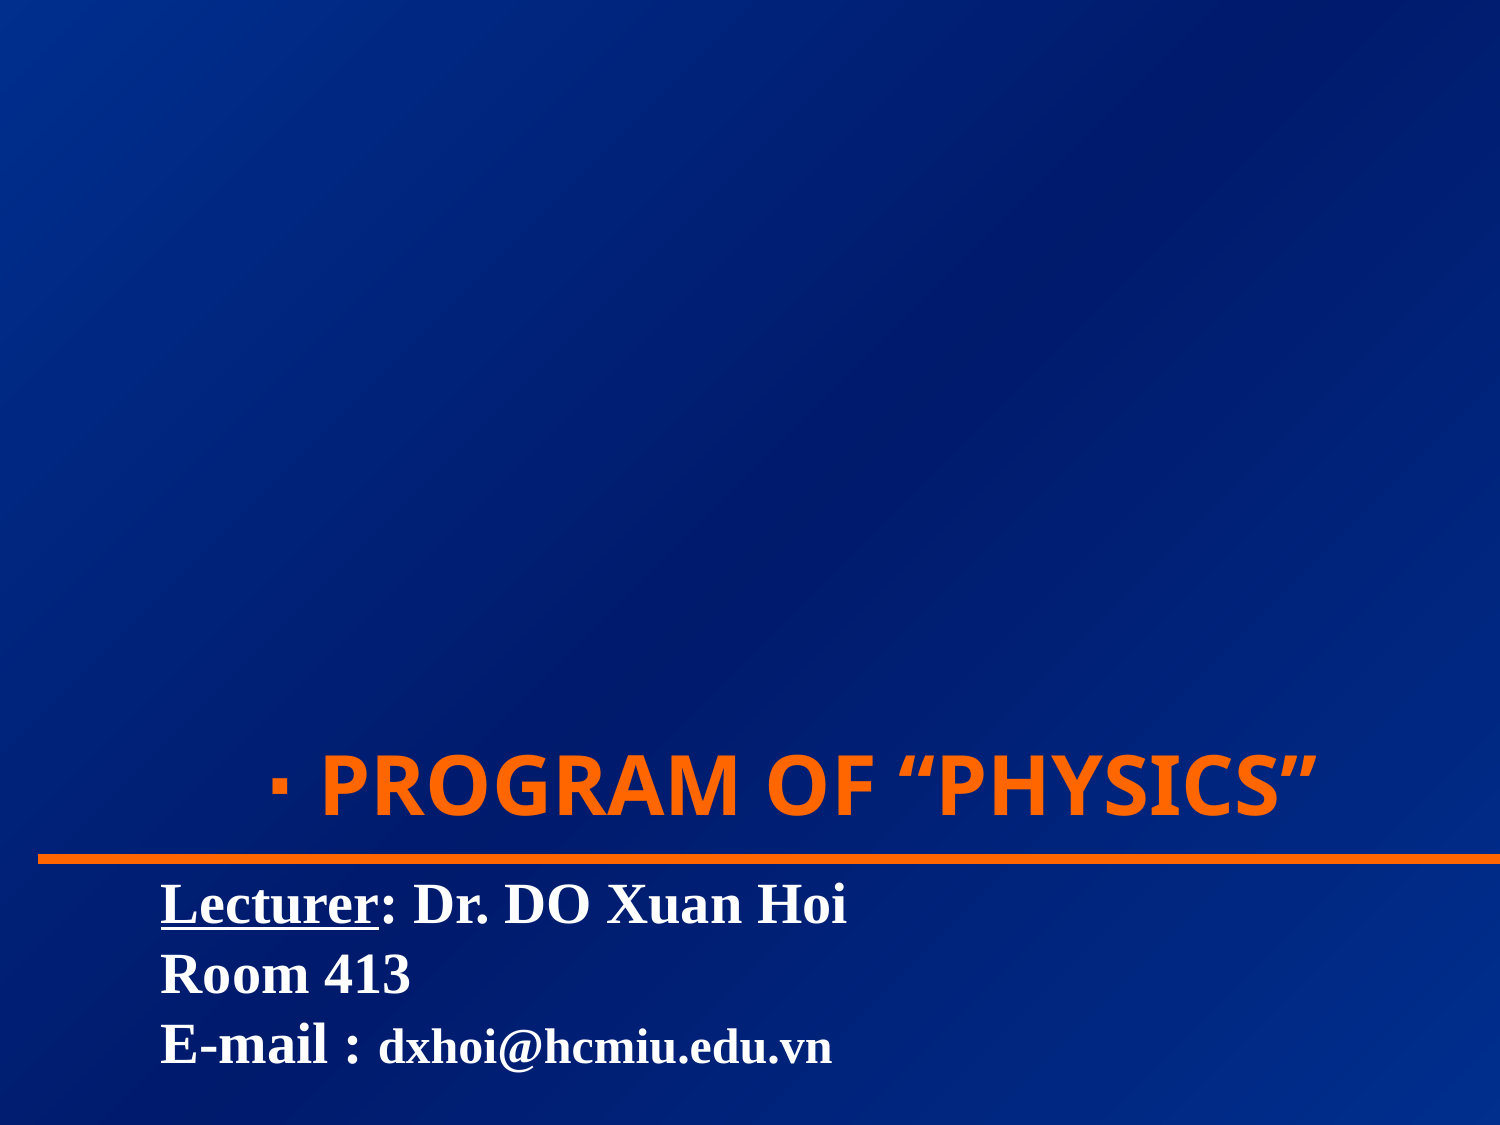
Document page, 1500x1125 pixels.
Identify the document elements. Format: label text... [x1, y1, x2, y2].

text_box Lecturer: Dr. DO Xuan Hoi Room 413 E-mail : dxhoi@hcmiu.edu.vn [145, 866, 871, 1083]
text_box ∙ PROGRAM OF “PHYSICS” [249, 725, 1425, 840]
